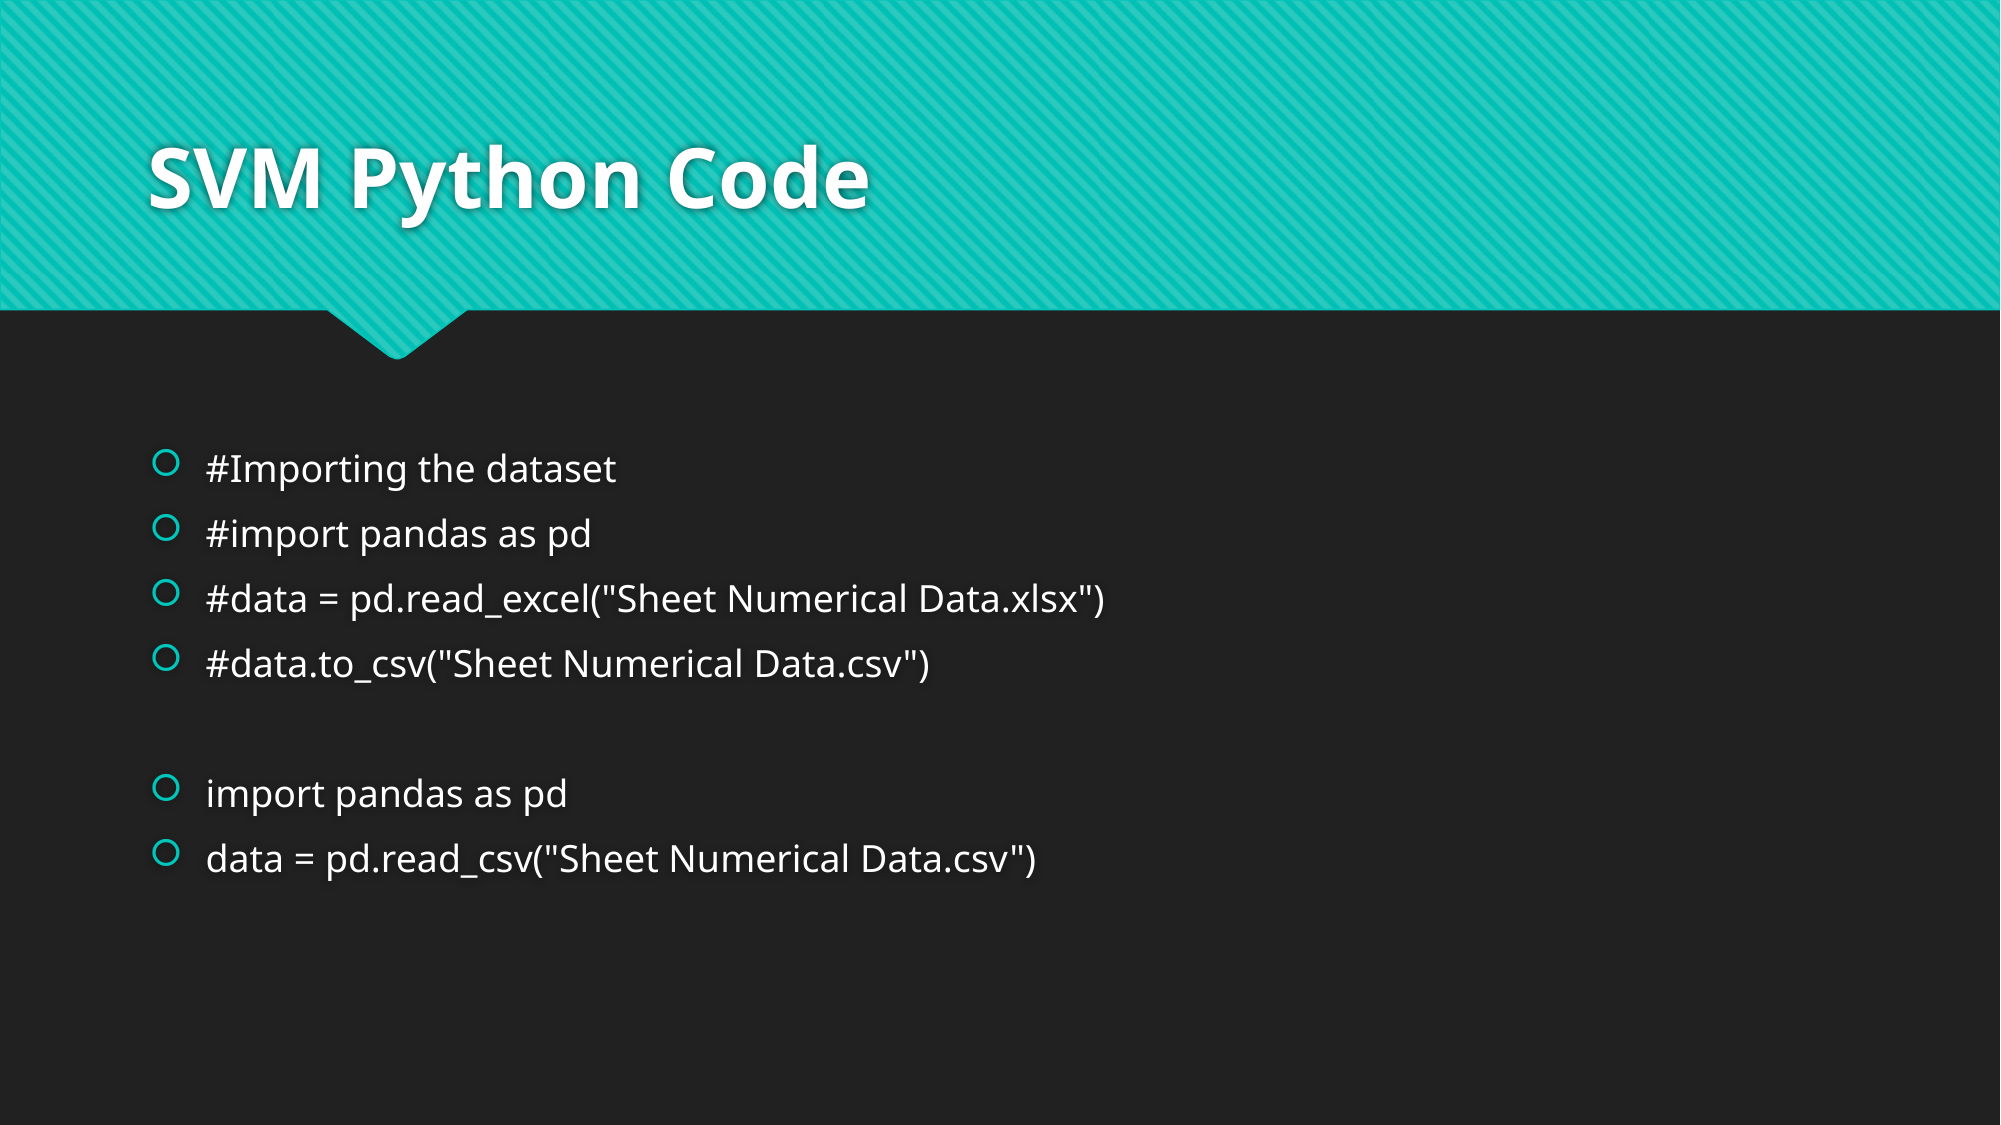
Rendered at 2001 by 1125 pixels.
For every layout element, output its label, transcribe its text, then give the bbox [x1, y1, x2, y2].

title SVM Python Code [132, 73, 1868, 233]
list #Importing the dataset #import pandas as pd #data = pd.read_excel("Sheet Numerical Data.xlsx") #data.to_csv("Sheet Numerical Data.csv") import pandas as pd data = pd.read_csv("Sheet Numerical Data.csv") [134, 364, 1866, 962]
